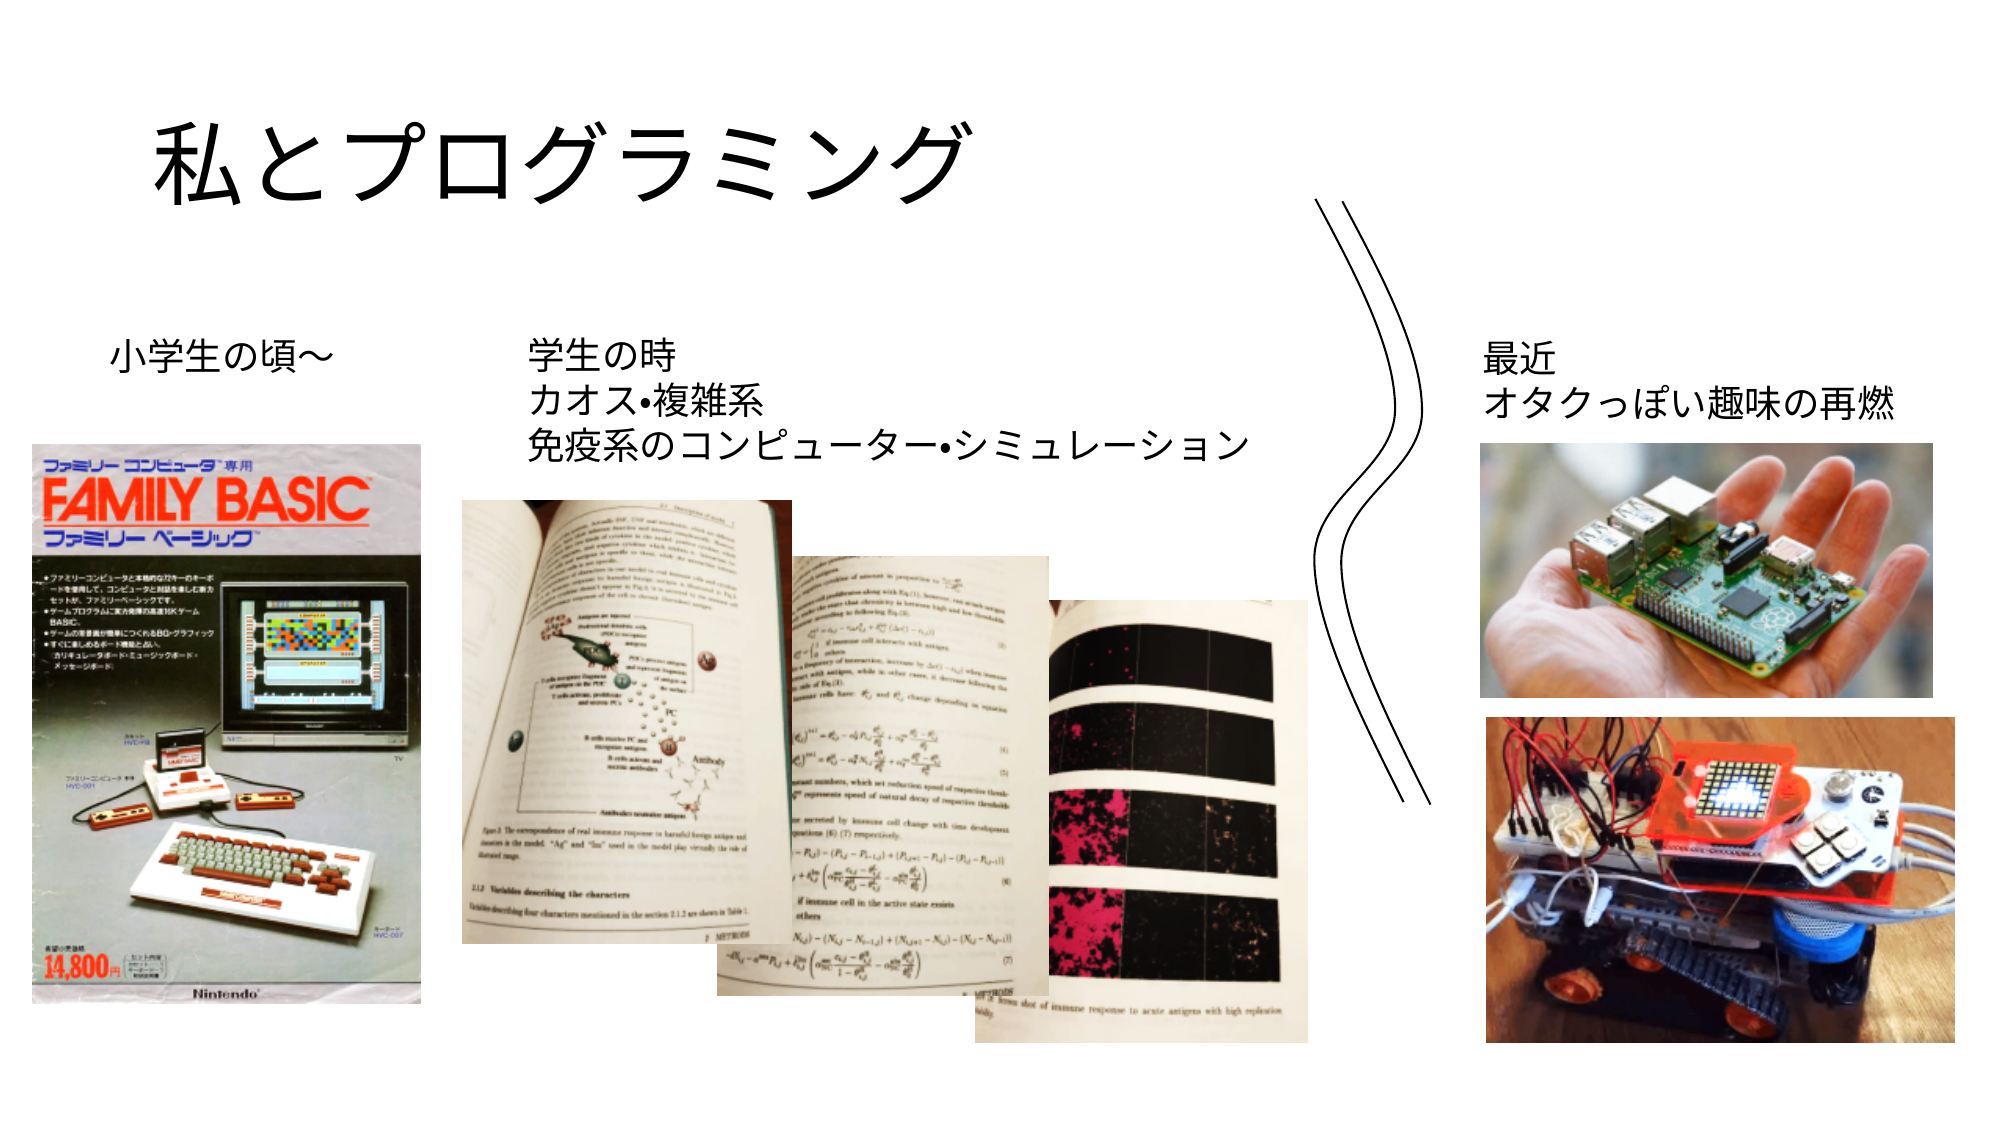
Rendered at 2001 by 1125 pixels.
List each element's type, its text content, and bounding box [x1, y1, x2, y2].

picture [31, 444, 421, 1004]
picture [1480, 443, 1933, 698]
text_box [1313, 198, 1405, 803]
text_box 最近 オタクっぽい趣味の再燃 [1467, 327, 1910, 433]
picture [1486, 717, 1955, 1043]
text_box 小学生の頃～ [94, 325, 350, 386]
text_box [1340, 200, 1432, 806]
text_box 学生の時 カオス・複雑系 免疫系のコンピューター・シミュレーション [512, 324, 1267, 475]
picture [462, 500, 1308, 1043]
title 私とプログラミング [137, 59, 1863, 278]
